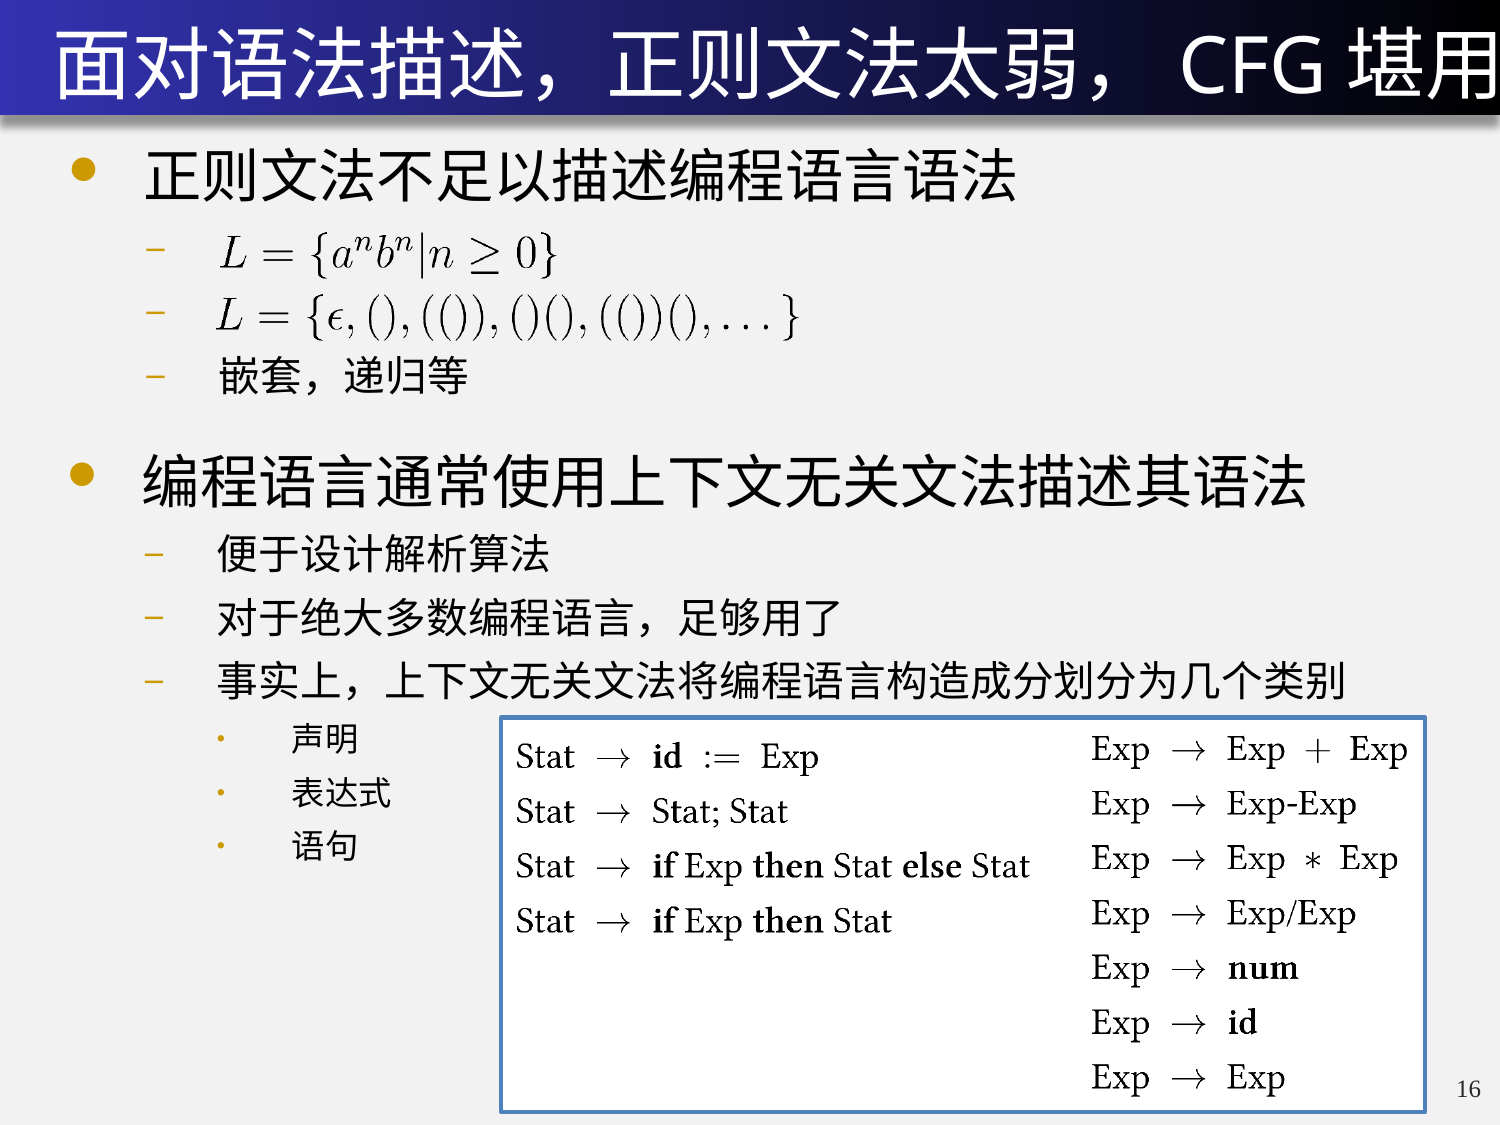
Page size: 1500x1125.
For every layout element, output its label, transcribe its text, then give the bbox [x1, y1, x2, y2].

slide_number 15 [1425, 1077, 1500, 1103]
text_box [499, 715, 1427, 1114]
text_box 正则文法不足以描述编程语言语法 嵌套，递归等 [51, 132, 1368, 408]
picture [516, 741, 1030, 942]
picture [214, 294, 799, 342]
picture [1091, 734, 1407, 1097]
picture [219, 232, 558, 280]
text_box 编程语言通常使用上下文无关文法描述其语法 便于设计解析算法 对于绝大多数编程语言，足够用了 事实上，上下文无关文法将编程语言构造成分划分为几个类别 声明 表达式 语句 [50, 437, 1366, 873]
title 面对语法描述，正则文法太弱，CFG堪用 [50, 12, 1500, 203]
